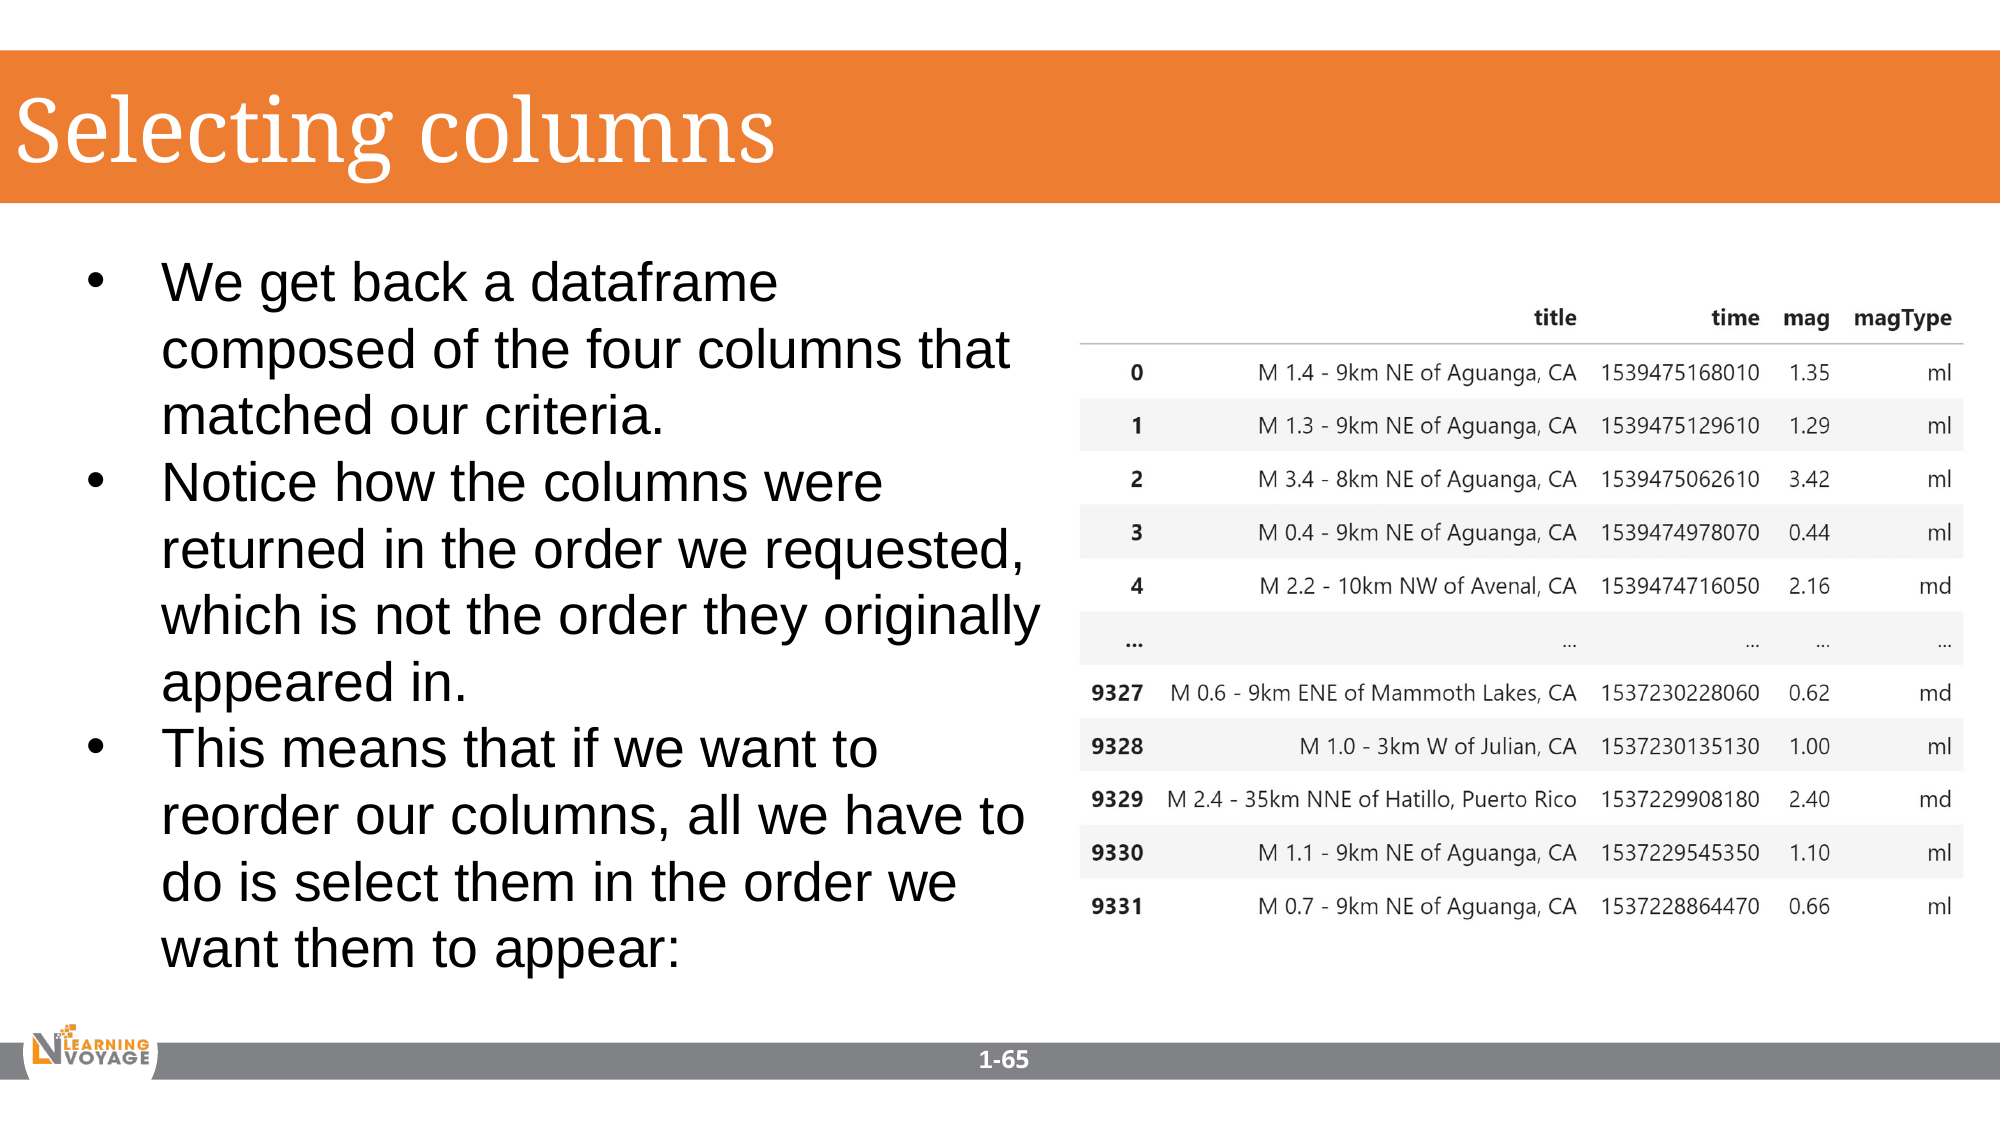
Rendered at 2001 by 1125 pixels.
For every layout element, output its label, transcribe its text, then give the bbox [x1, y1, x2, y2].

text_box We get back a dataframe composed of the four columns that matched our criteria. Notice how the columns were returned in the order we requested, which is not the order they originally appeared in. This means that if we want to reorder our columns, all we have to do is select them in the order we want them to appear: [86, 243, 1045, 979]
text_box Selecting columns [0, 49, 2000, 204]
slide_number 1-65 [923, 1026, 1045, 1095]
picture [0, 942, 192, 1125]
picture [1075, 294, 1968, 934]
